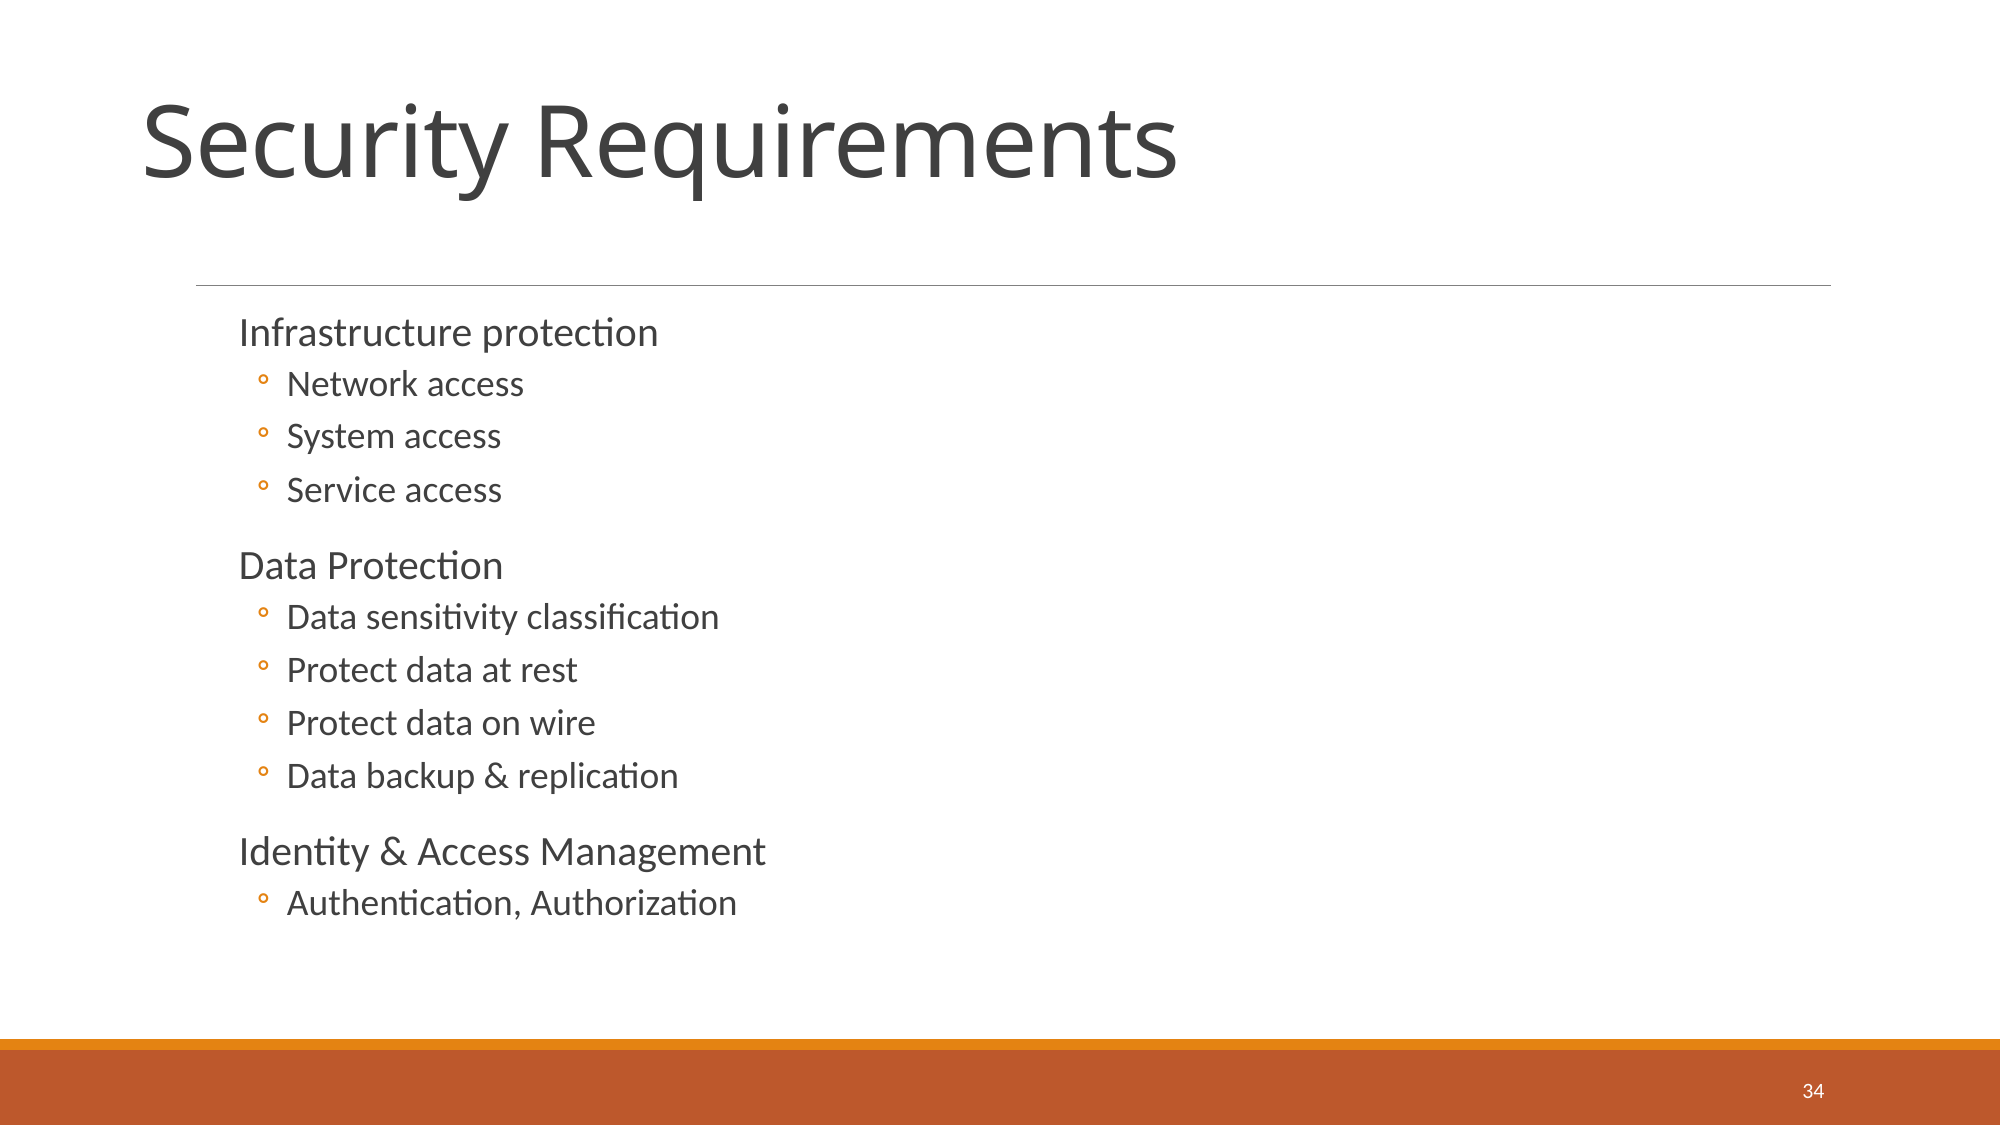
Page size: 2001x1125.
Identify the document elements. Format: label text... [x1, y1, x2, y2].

list Infrastructure protection Network access System access Service access Data Protection Data sensitivity classification Protect data at rest Protect data on wire Data backup & replication Identity & Access Management Authentication, Authorization [223, 302, 1830, 963]
slide_number 34 [1624, 1059, 1840, 1120]
title Security Requirements [126, 47, 1777, 206]
